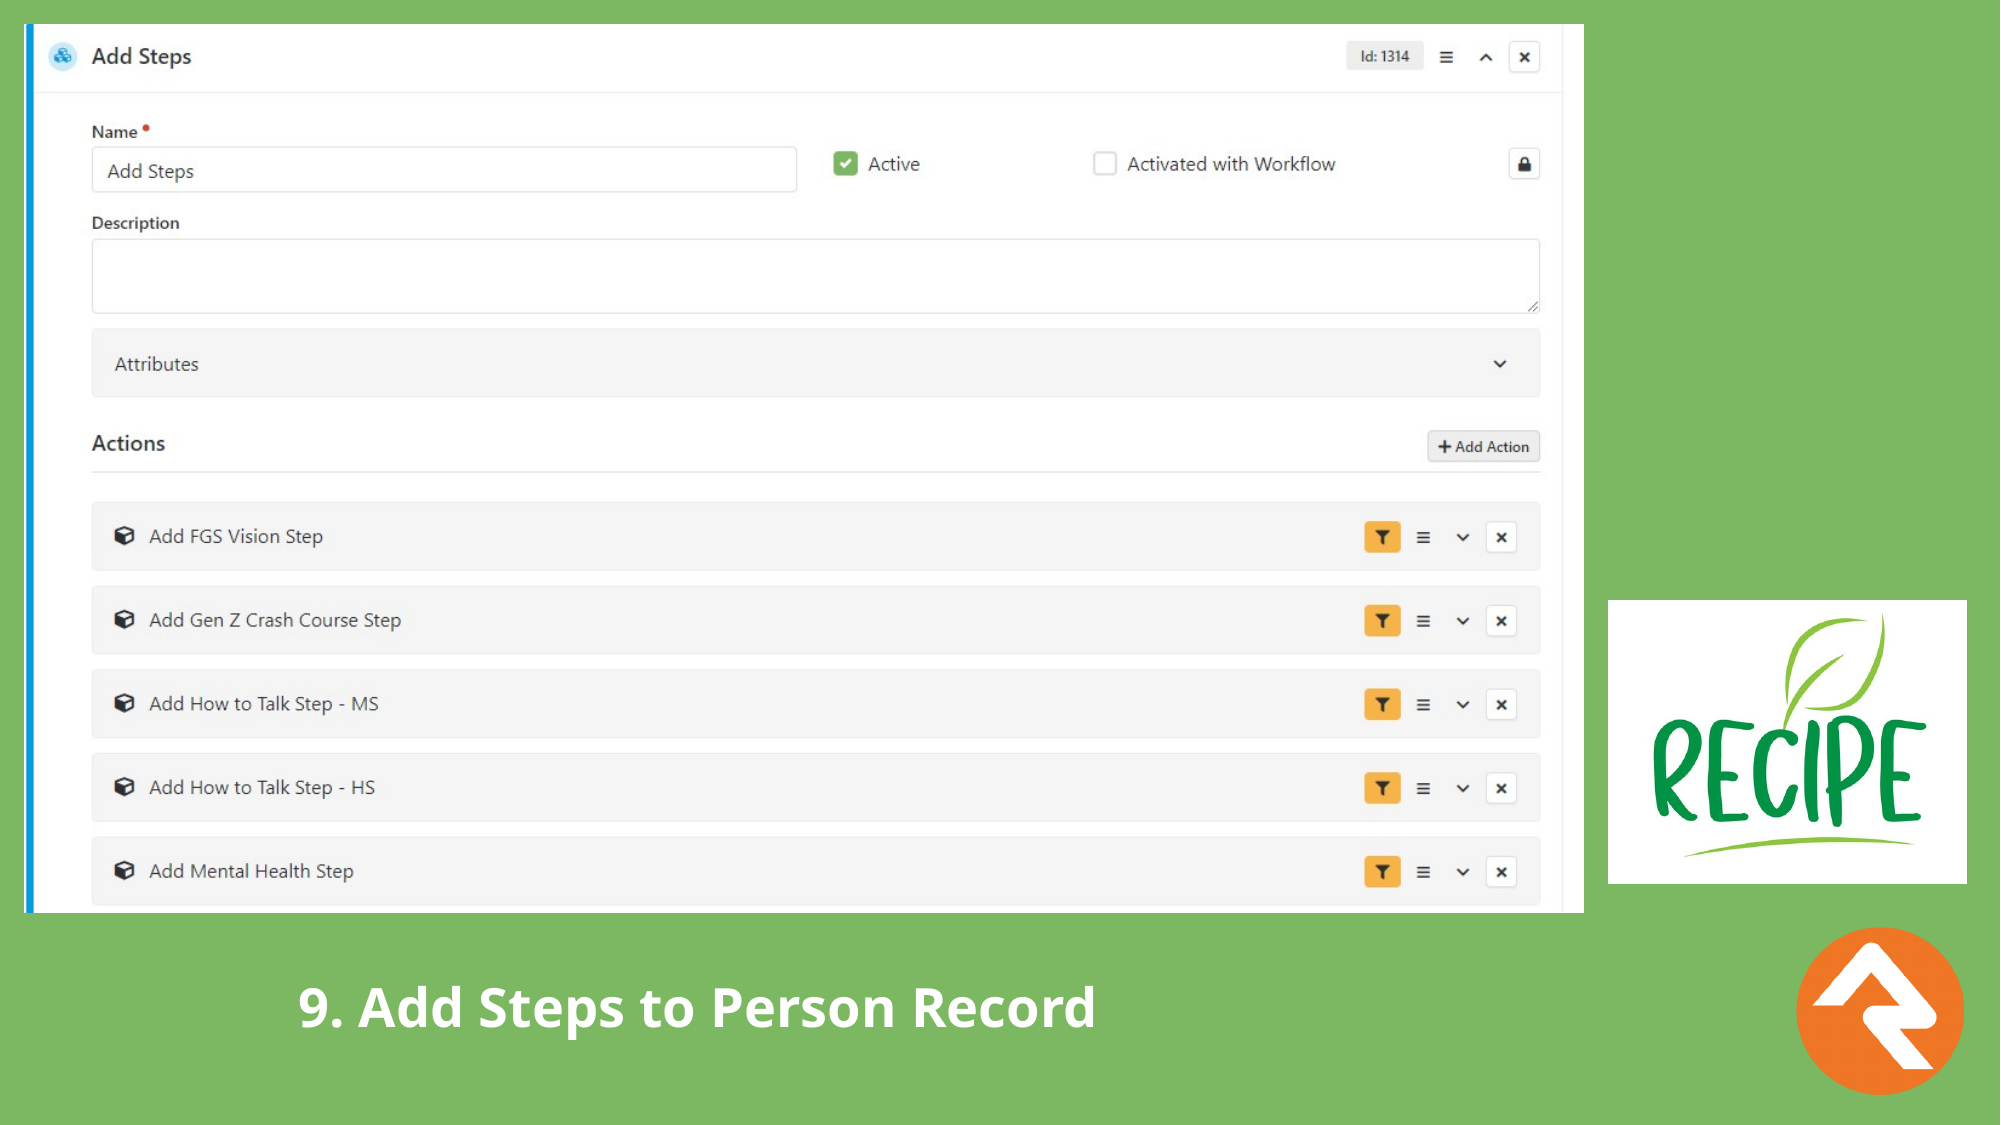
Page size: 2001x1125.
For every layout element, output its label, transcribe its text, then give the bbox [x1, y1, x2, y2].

picture [1607, 600, 1968, 884]
picture [33, 24, 1584, 913]
picture [1784, 917, 1976, 1109]
list 9. Add Steps to Person Record [115, 973, 1282, 1100]
